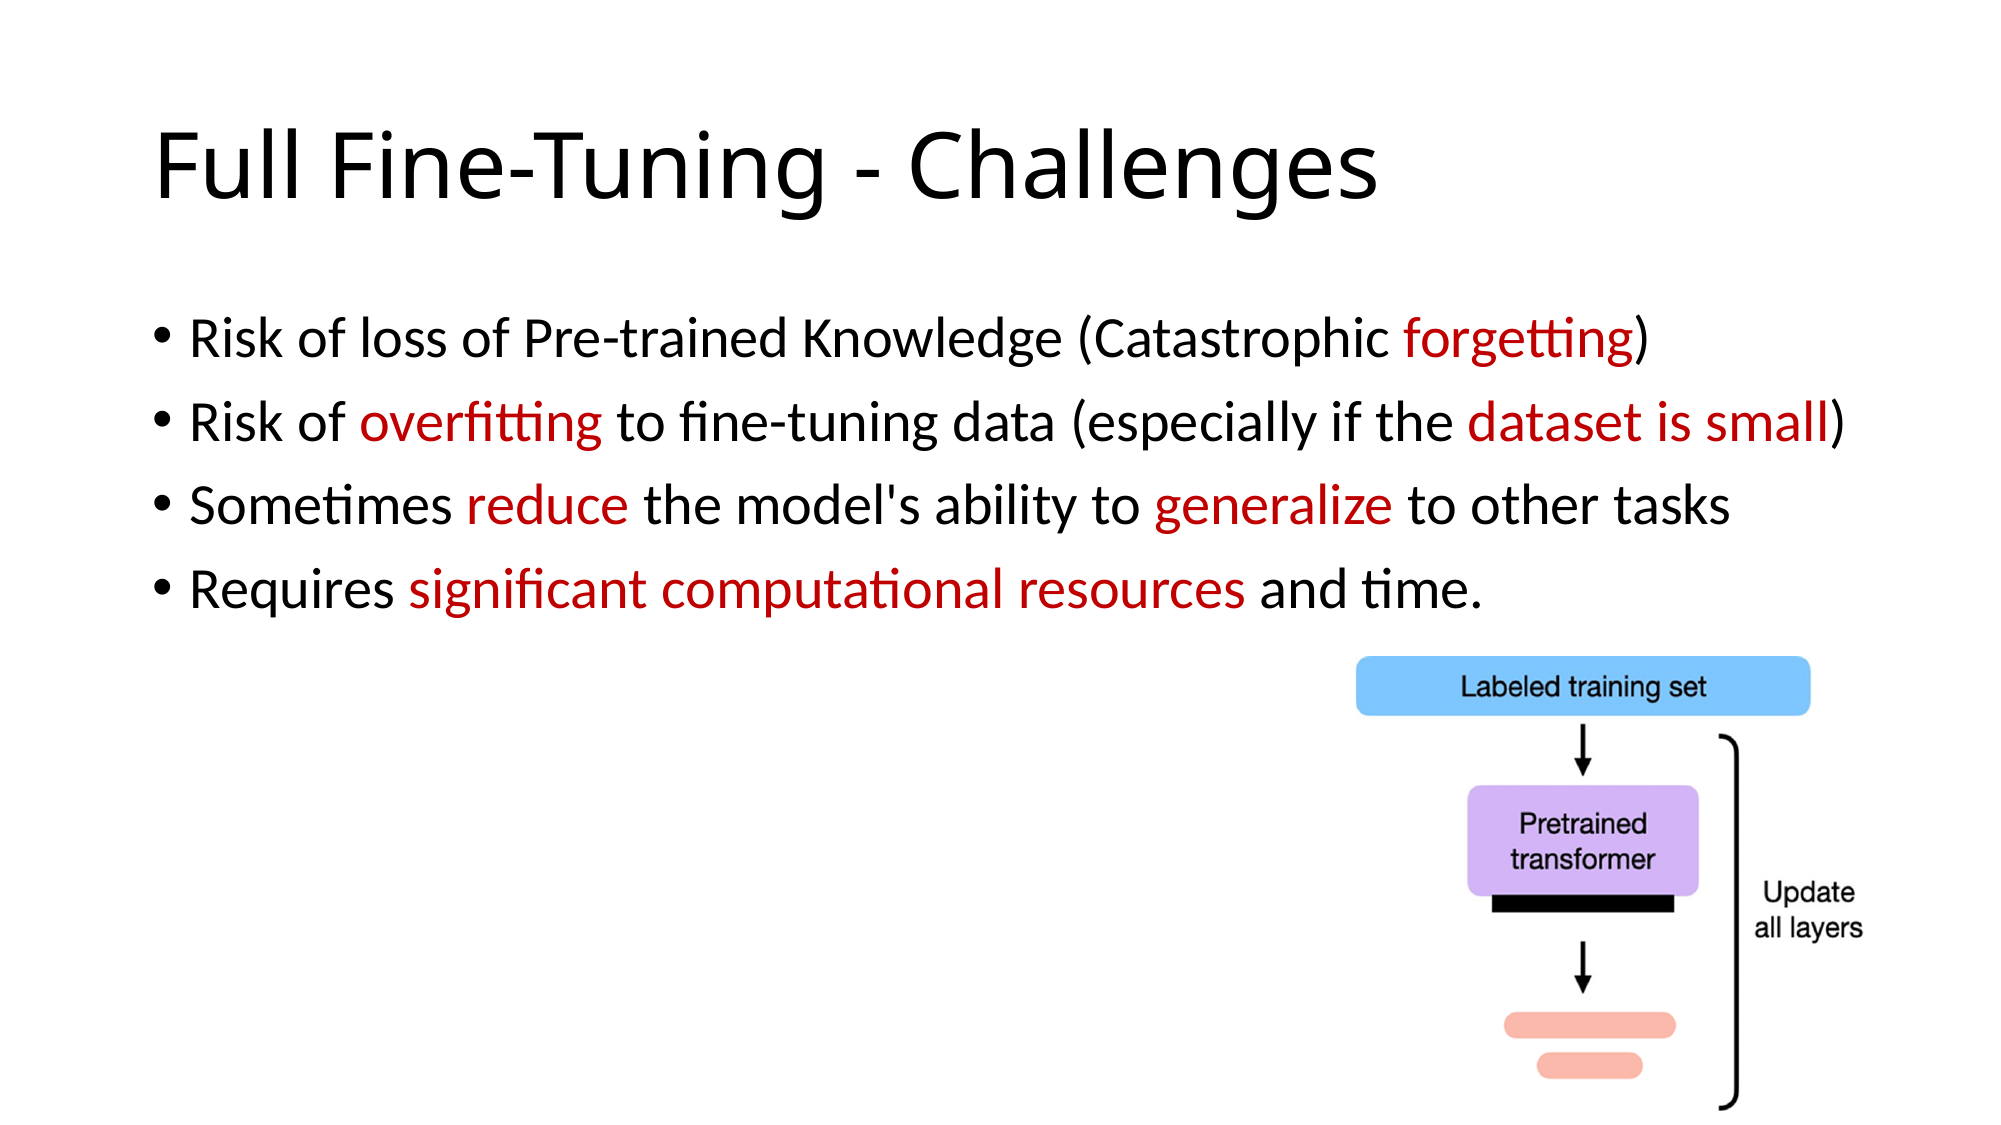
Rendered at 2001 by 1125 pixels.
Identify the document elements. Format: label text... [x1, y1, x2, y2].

list Risk of loss of Pre-trained Knowledge (Catastrophic forgetting) Risk of overfitting to fine-tuning data (especially if the dataset is small) Sometimes reduce the model's ability to generalize to other tasks Requires significant computational resources and time. [137, 299, 1945, 1014]
picture [1332, 656, 1881, 1125]
title Full Fine-Tuning - Challenges [137, 59, 1863, 278]
